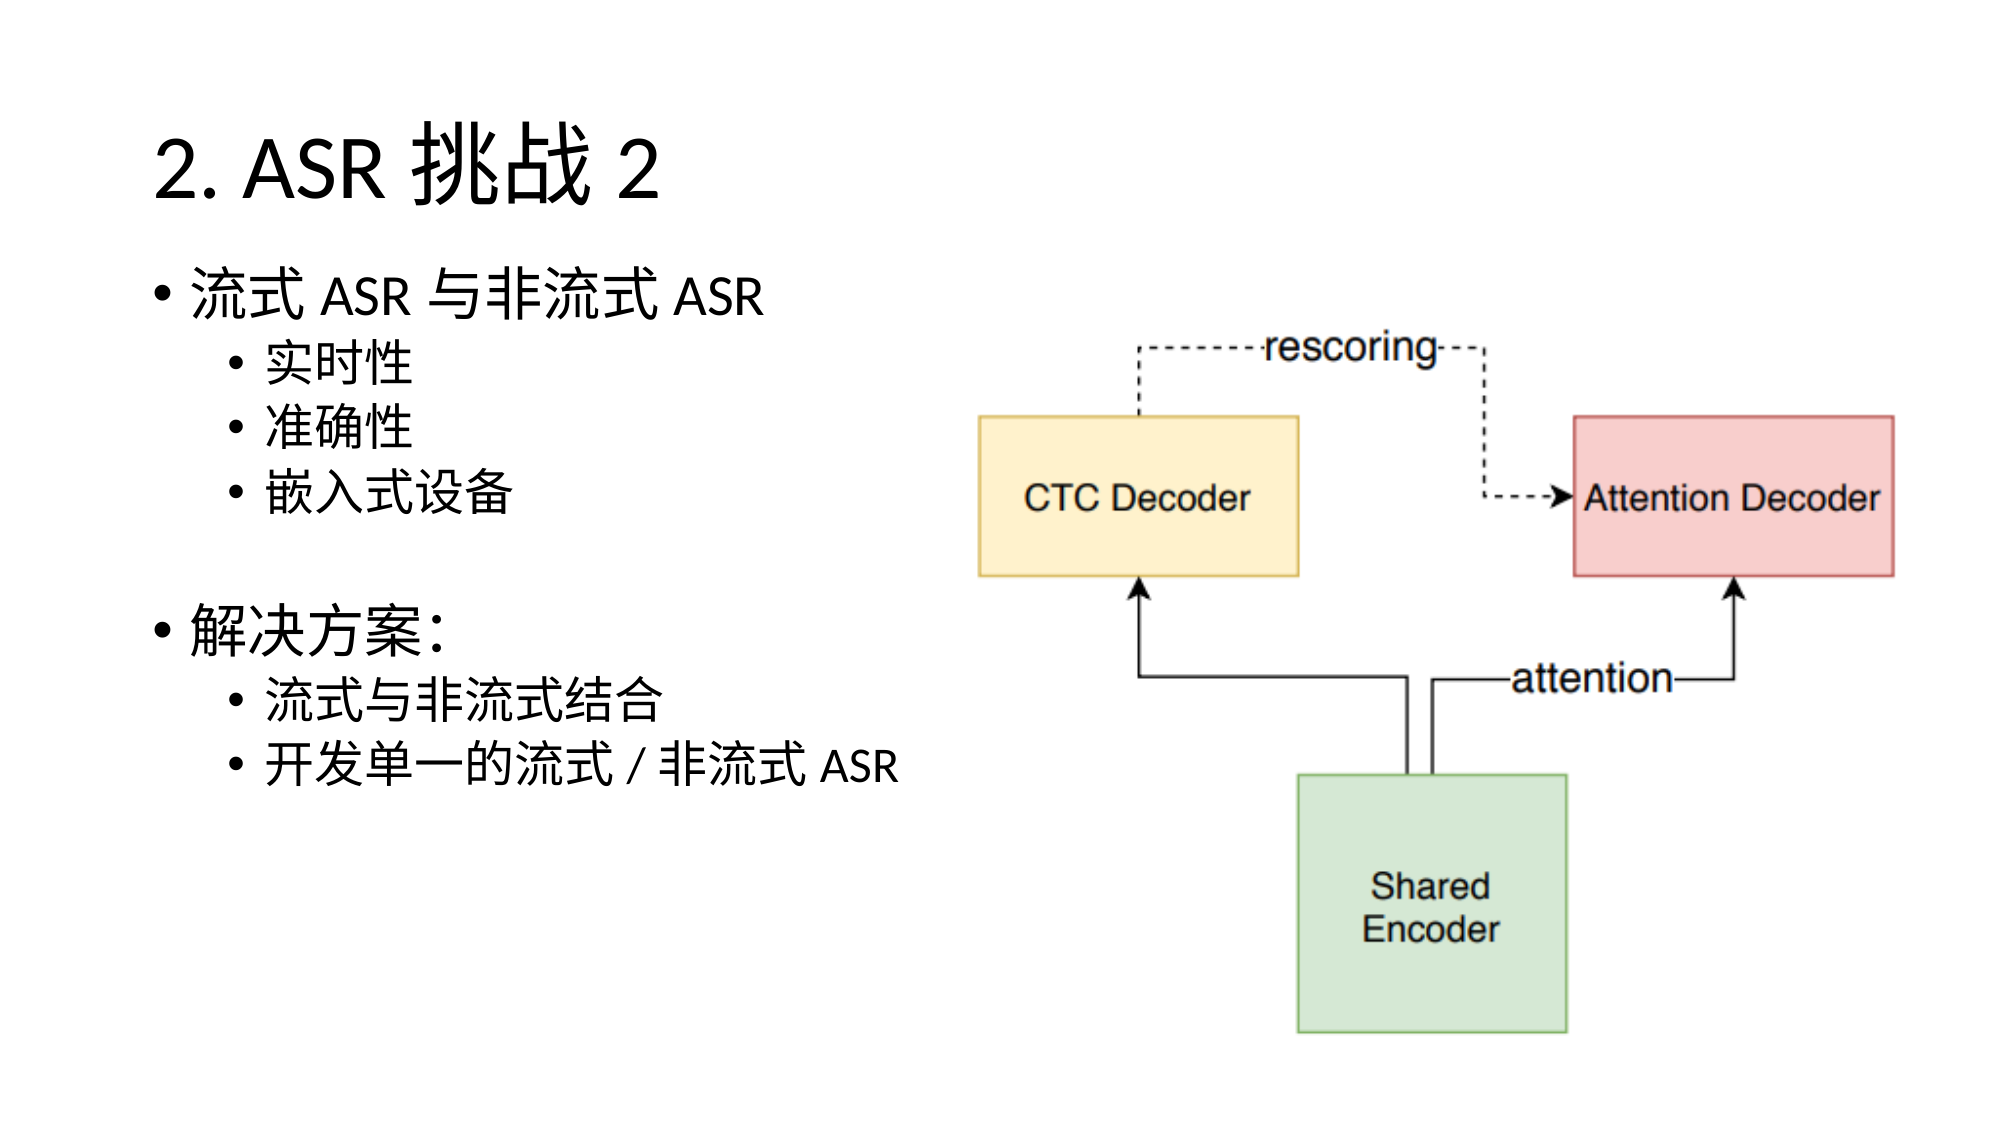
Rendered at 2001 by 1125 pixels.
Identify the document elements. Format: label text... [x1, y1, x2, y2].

picture [900, 277, 1950, 1071]
text_box 流式ASR与非流式ASR 实时性 准确性 嵌入式设备 解决方案： 流式与非流式结合 开发单一的流式/非流式ASR [137, 191, 1863, 1014]
text_box 2. ASR挑战2 [137, 59, 1863, 191]
